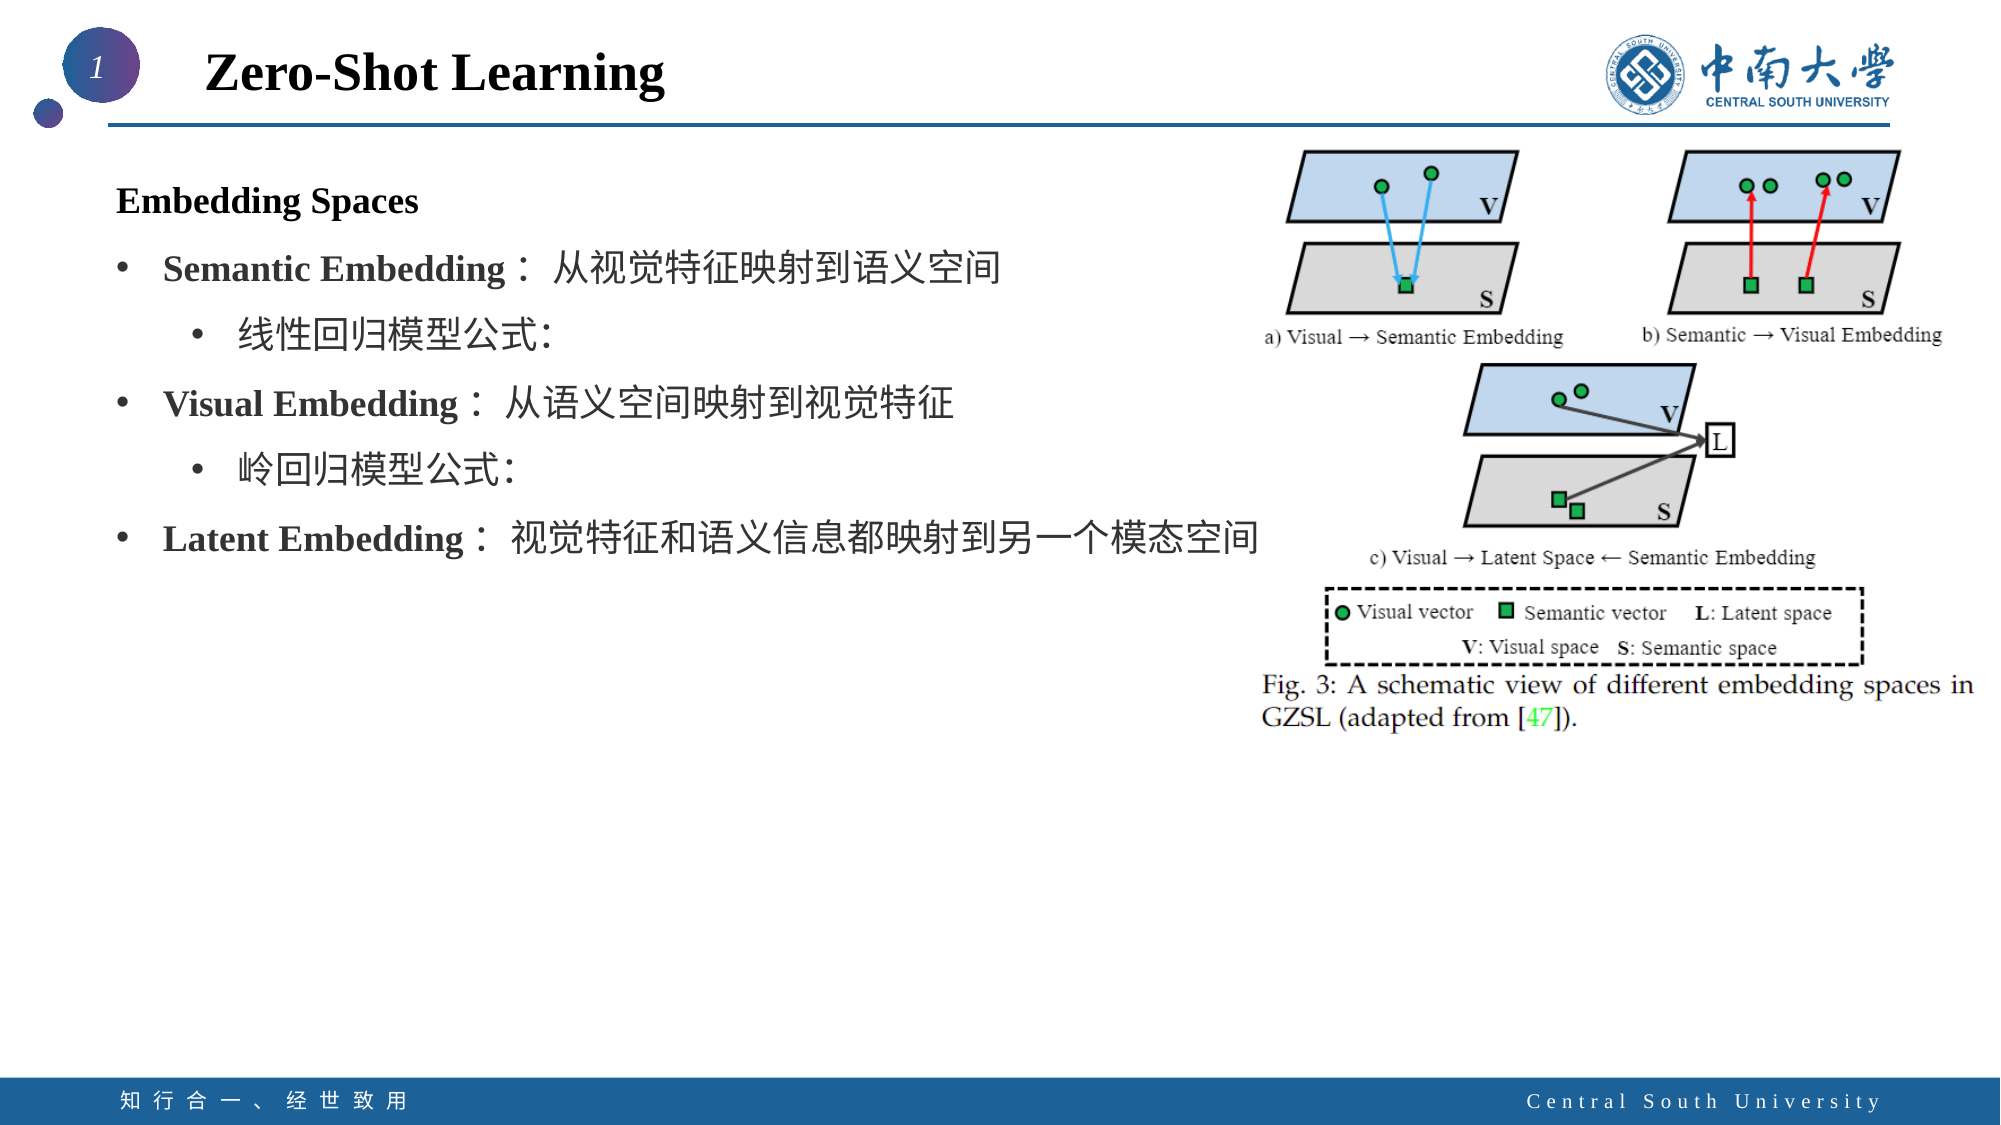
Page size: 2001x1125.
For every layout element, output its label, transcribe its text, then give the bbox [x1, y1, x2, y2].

text_box Central South University [1511, 1080, 1894, 1120]
text_box 知行合一、经世致用 [105, 1080, 423, 1120]
text_box [0, 1077, 2000, 1125]
text_box [158, 0, 1050, 118]
picture [1262, 146, 1974, 734]
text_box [33, 26, 153, 128]
picture [1595, 28, 1907, 121]
text_box Zero-Shot Learning [204, 26, 1096, 110]
